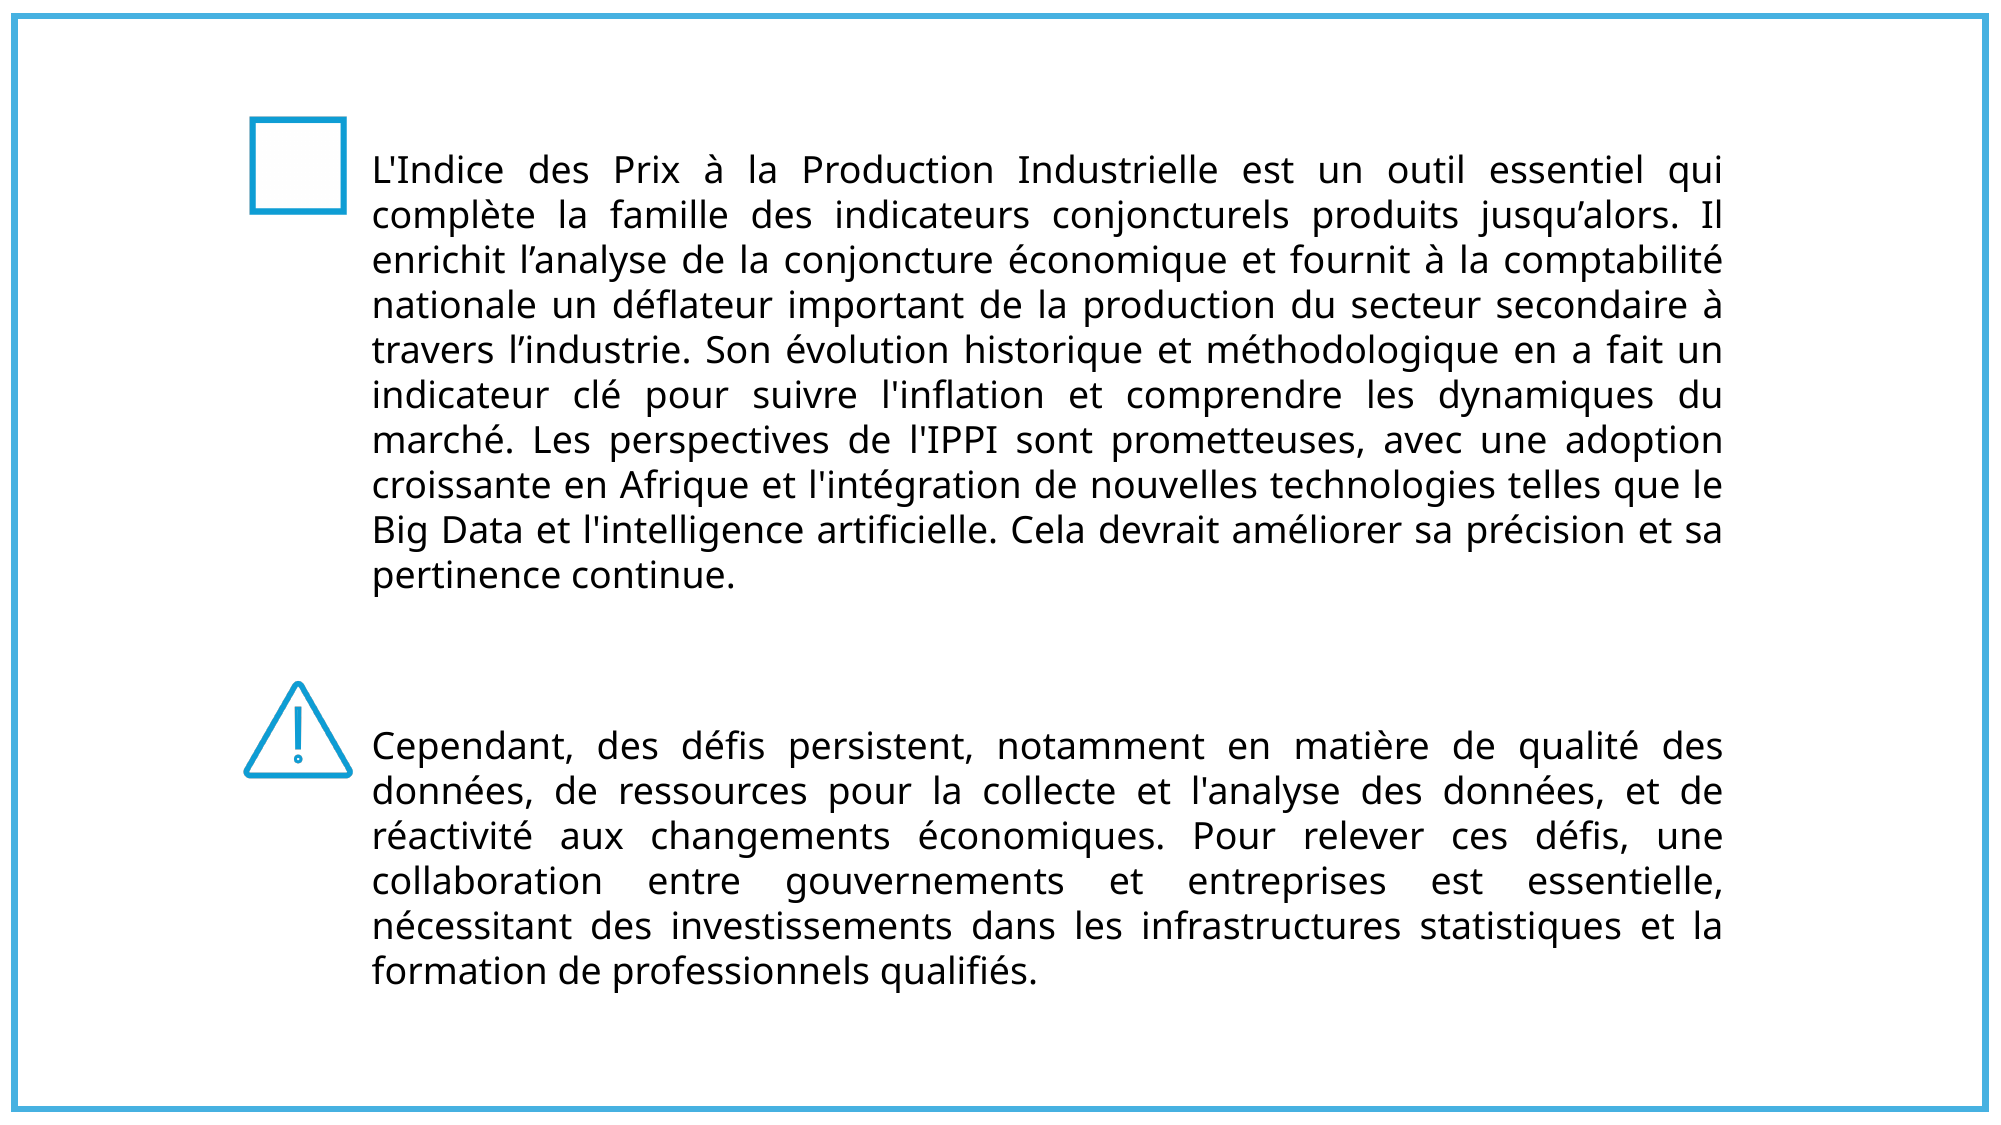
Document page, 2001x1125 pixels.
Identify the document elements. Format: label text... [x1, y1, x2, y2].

picture [238, 105, 358, 225]
picture [238, 669, 358, 789]
text_box [13, 14, 1987, 1110]
text_box Cependant, des défis persistent, notamment en matière de qualité des données, de ressources pour la collecte et l'analyse des données, et de réactivité aux changements économiques. Pour relever ces défis, une collaboration entre gouvernements et entreprises est essentielle, nécessitant des investissements dans les infrastructures statistiques et la formation de professionnels qualifiés. [356, 714, 1740, 1000]
text_box L'Indice des Prix à la Production Industrielle est un outil essentiel qui complète la famille des indicateurs conjoncturels produits jusqu’alors. Il enrichit l’analyse de la conjoncture économique et fournit à la comptabilité nationale un déflateur important de la production du secteur secondaire à travers l’industrie. Son évolution historique et méthodologique en a fait un indicateur clé pour suivre l'inflation et comprendre les dynamiques du marché. Les perspectives de l'IPPI sont prometteuses, avec une adoption croissante en Afrique et l'intégration de nouvelles technologies telles que le Big Data et l'intelligence artificielle. Cela devrait améliorer sa précision et sa pertinence continue. [356, 138, 1740, 604]
